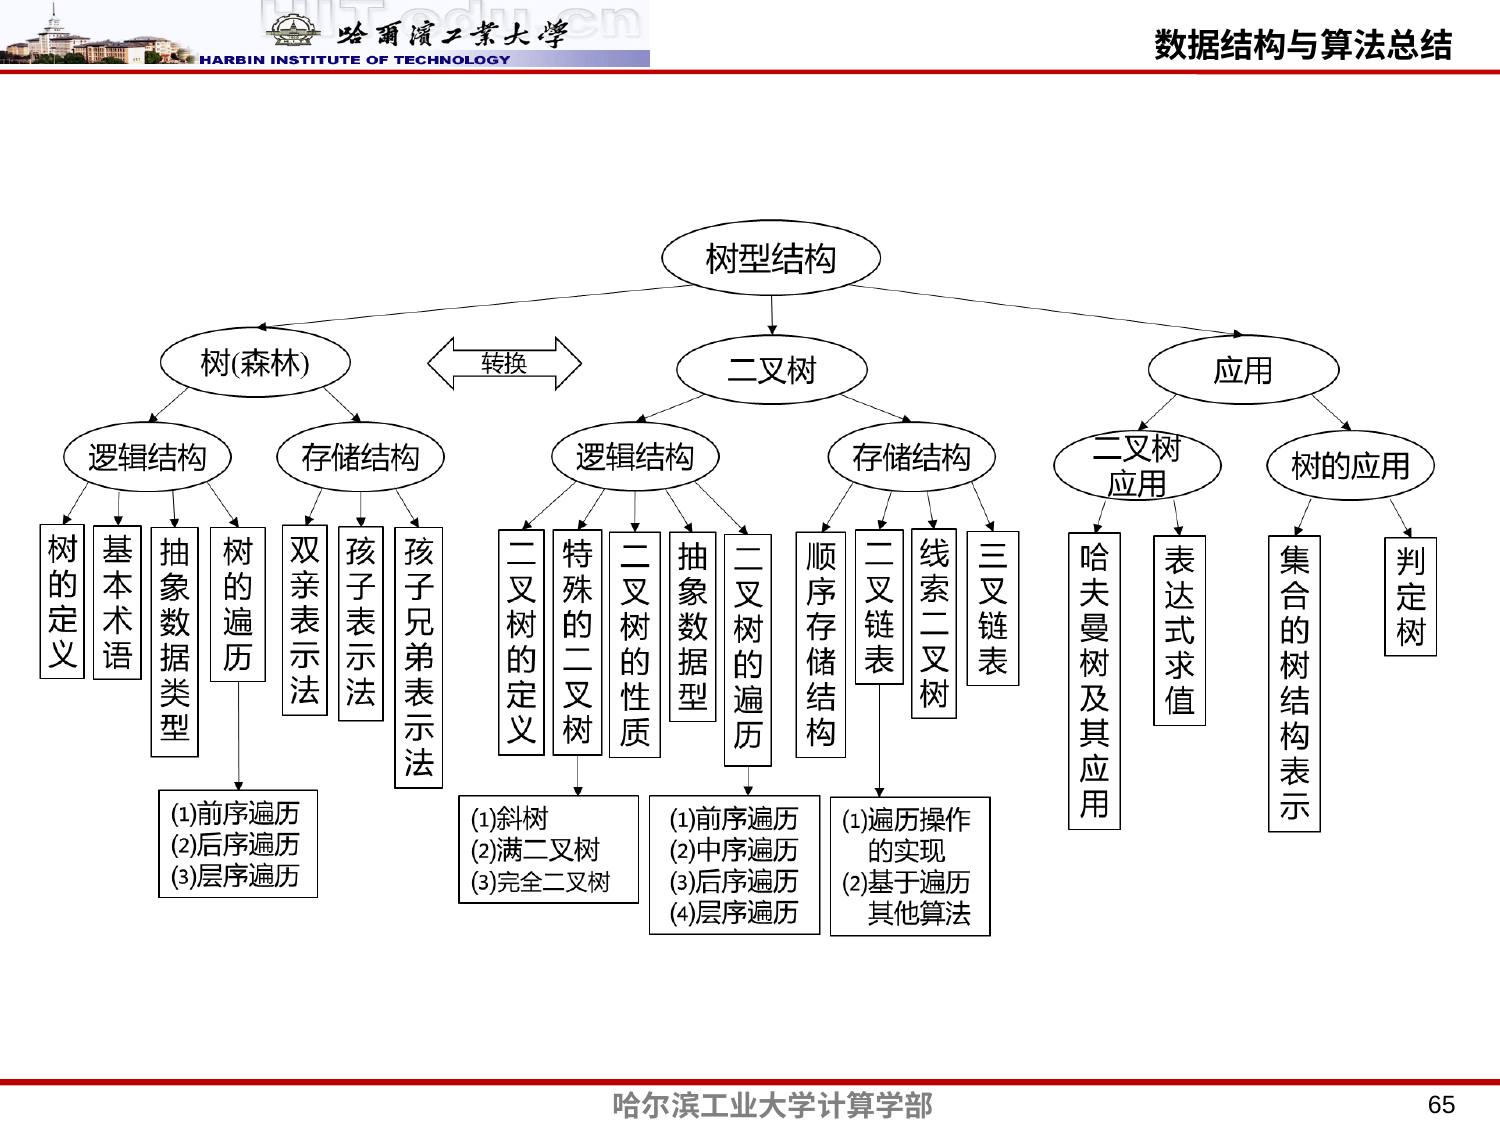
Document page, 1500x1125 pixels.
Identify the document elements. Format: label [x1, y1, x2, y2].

picture [0, 0, 650, 67]
picture [29, 219, 1444, 944]
